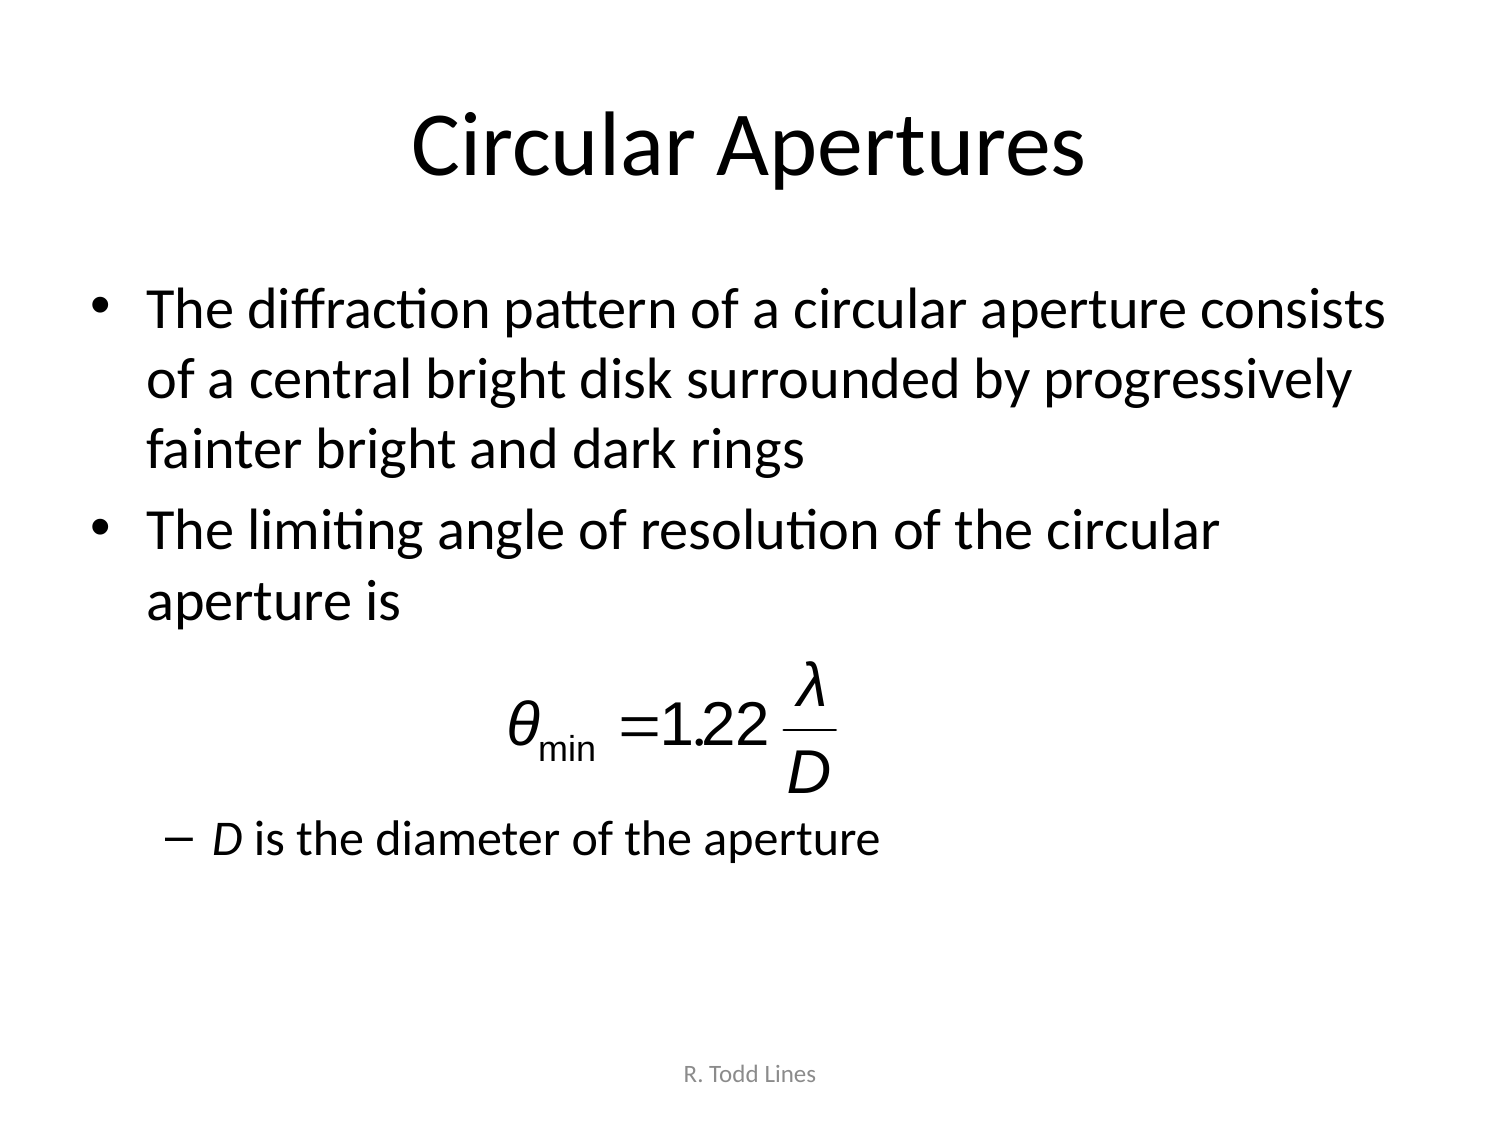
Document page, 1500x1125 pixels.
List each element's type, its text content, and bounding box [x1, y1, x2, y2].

title Circular Apertures [75, 45, 1425, 233]
list The diffraction pattern of a circular aperture consists of a central bright disk surrounded by progressively fainter bright and dark rings The limiting angle of resolution of the circular aperture is D is the diameter of the aperture [75, 262, 1425, 1005]
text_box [498, 647, 850, 808]
footer R. Todd Lines [512, 1042, 988, 1103]
